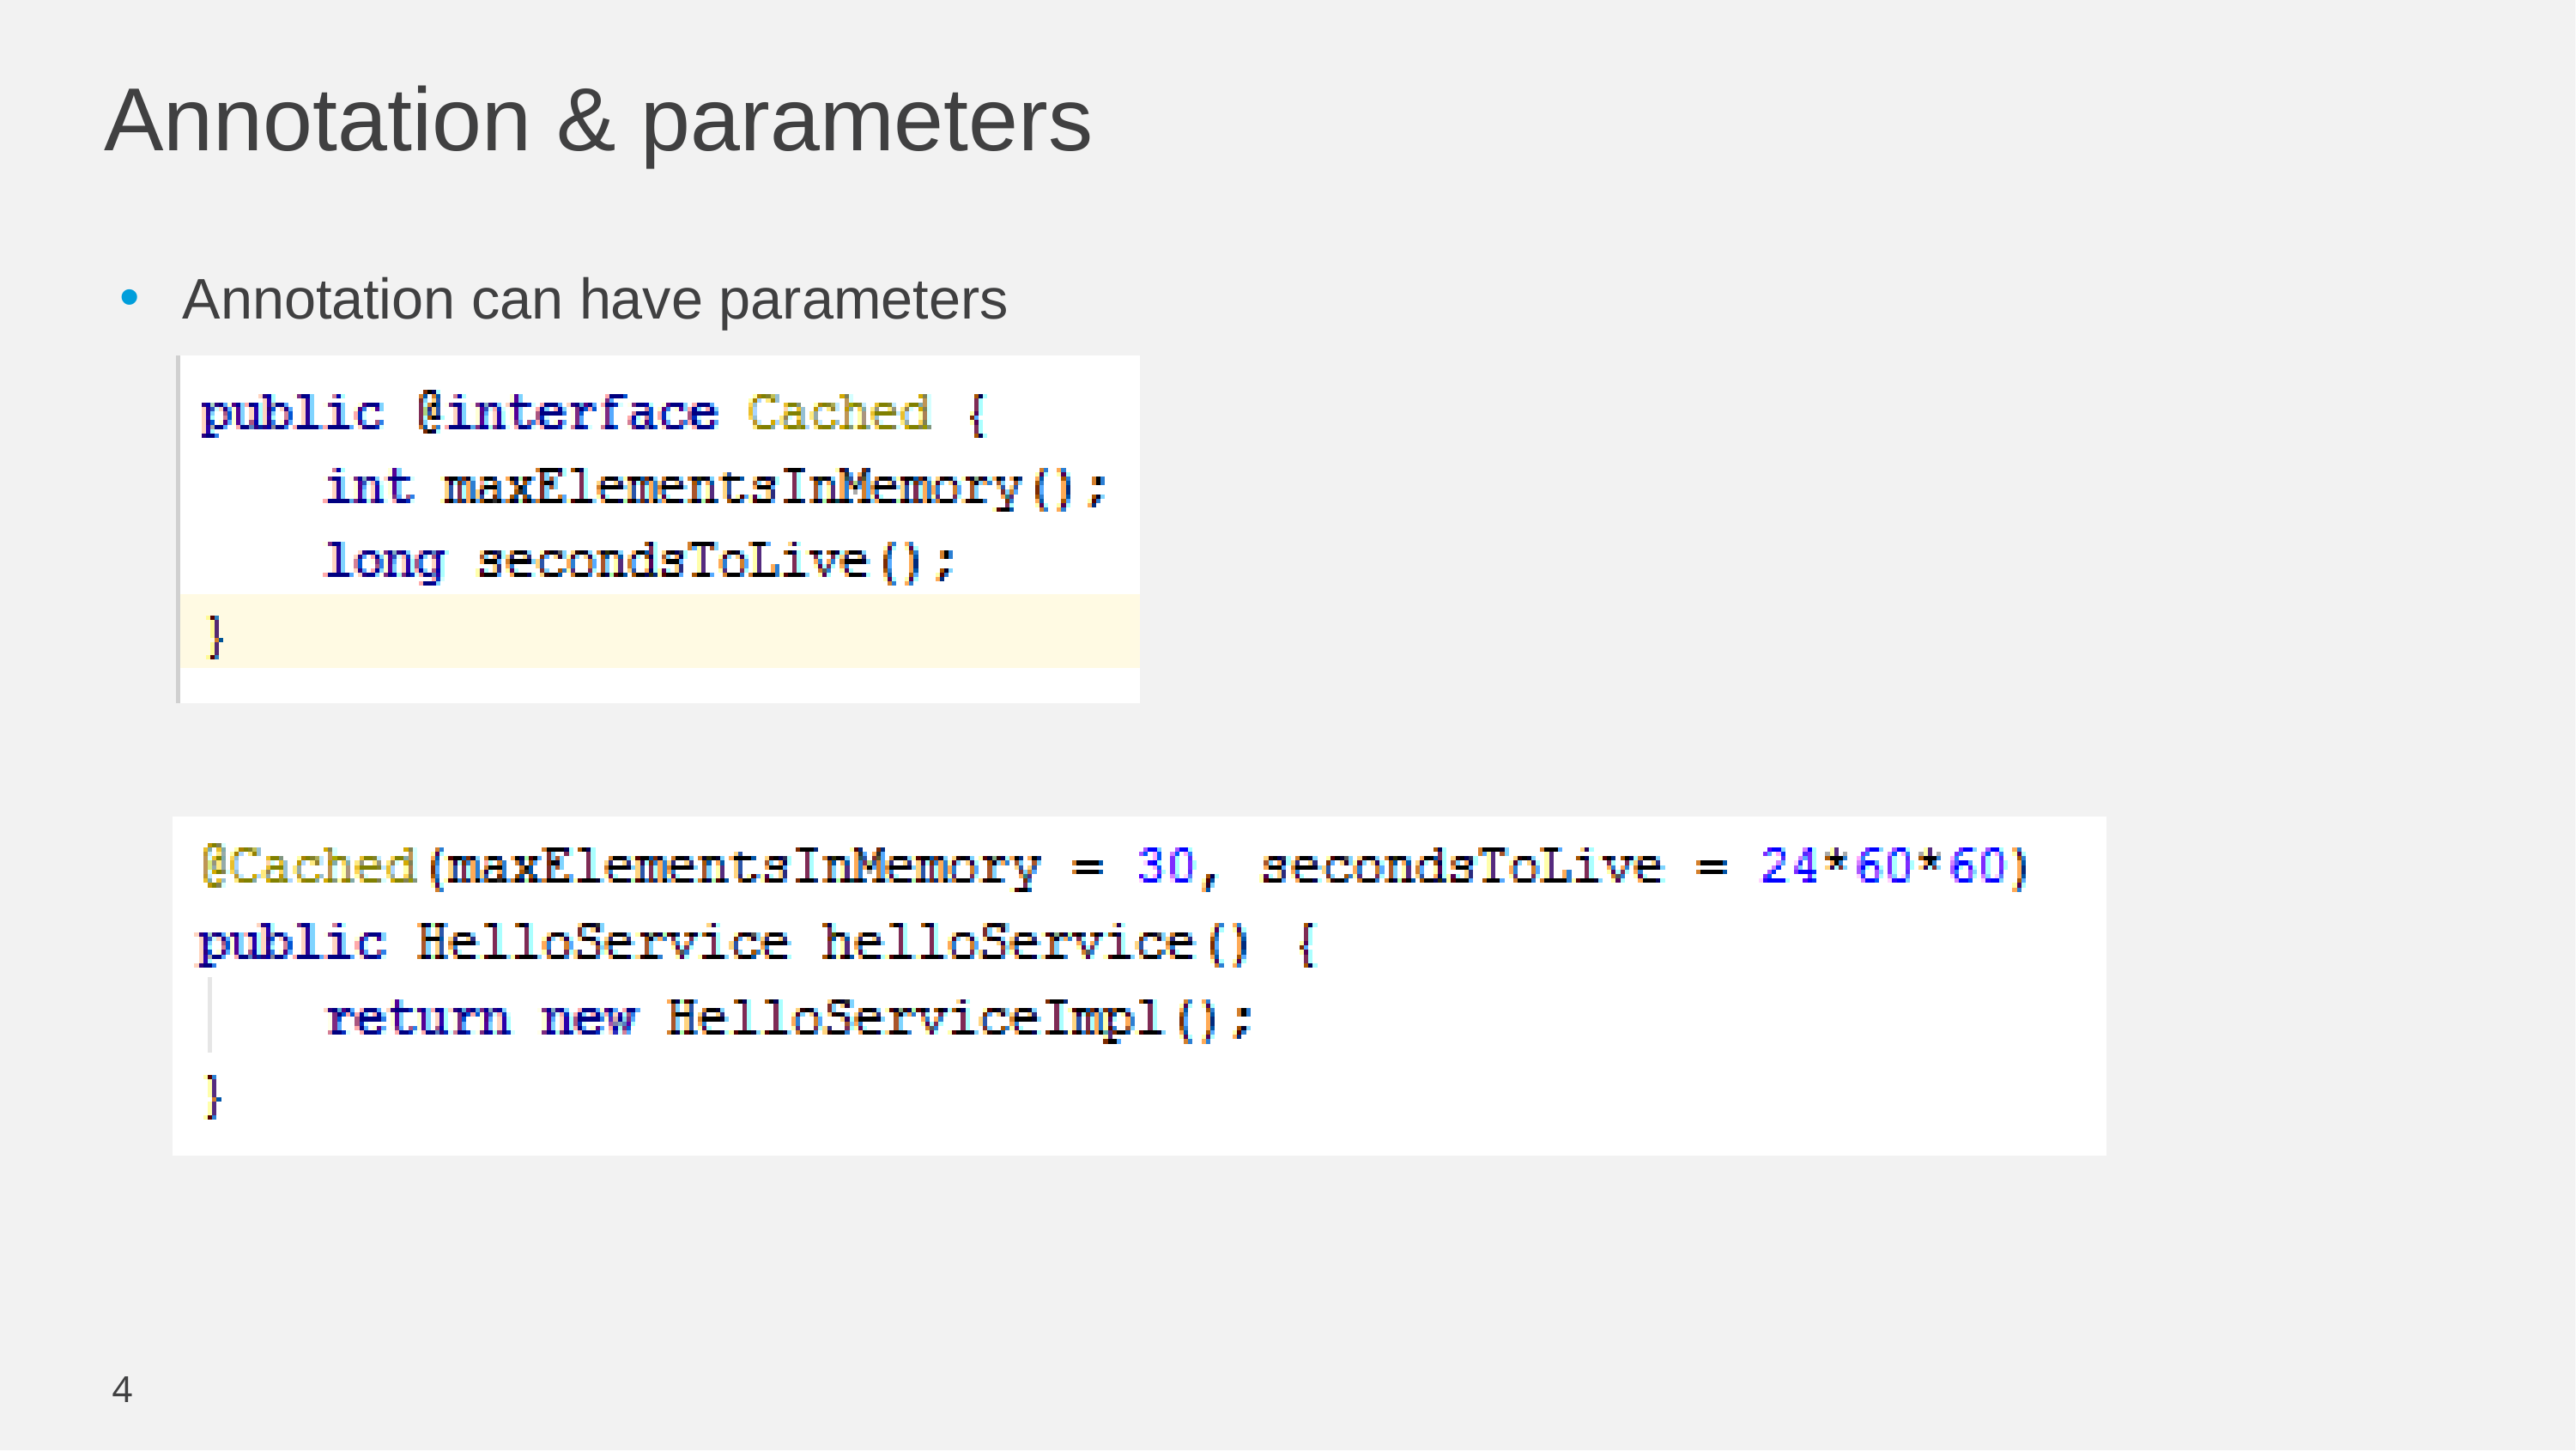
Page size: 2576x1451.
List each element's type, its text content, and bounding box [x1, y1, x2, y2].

picture [172, 817, 2106, 1157]
list Annotation can have parameters [96, 250, 2481, 1350]
title Annotation & parameters [103, 53, 2488, 177]
picture [175, 355, 1140, 703]
slide_number 4 [53, 1352, 156, 1430]
